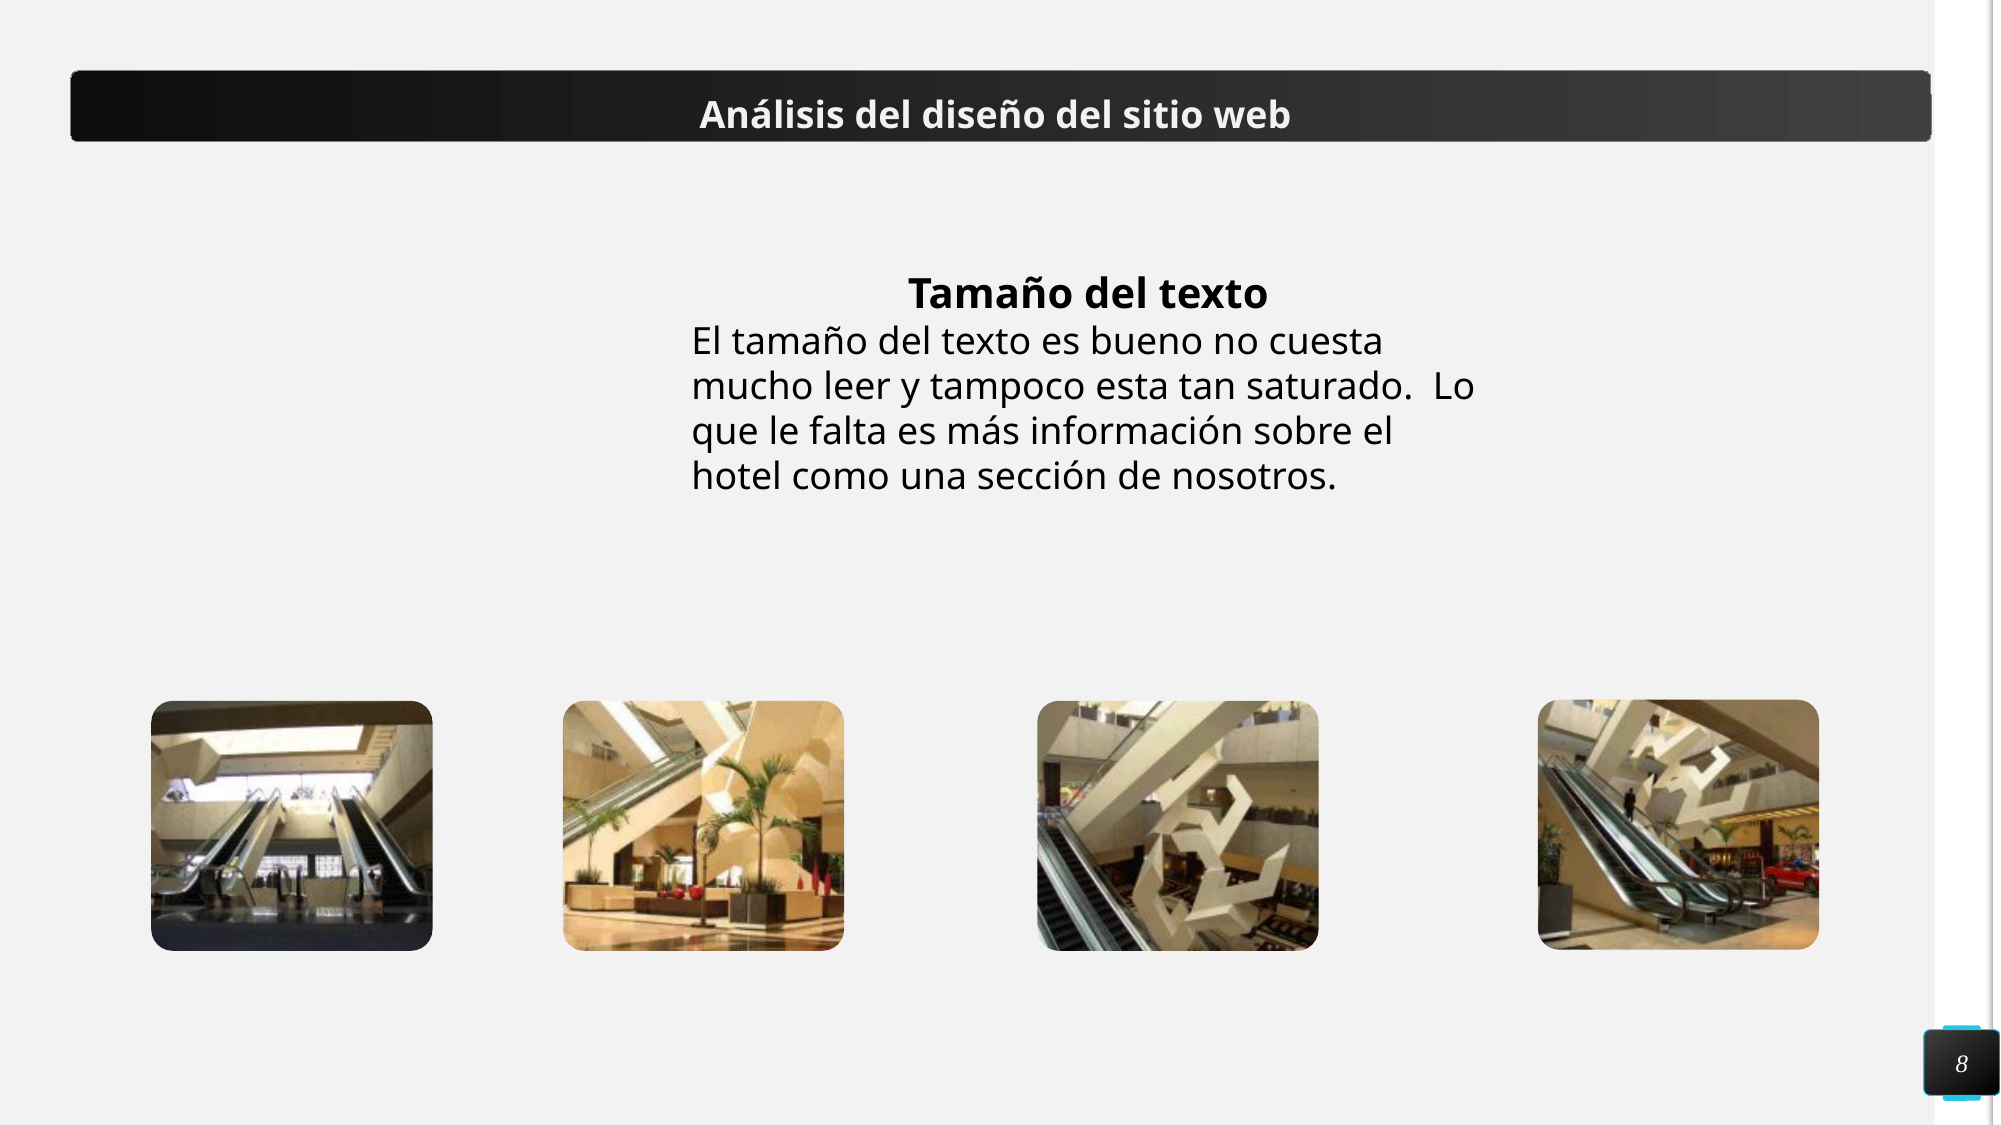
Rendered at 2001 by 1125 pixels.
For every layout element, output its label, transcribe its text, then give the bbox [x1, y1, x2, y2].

text_box Tamaño del texto El tamaño del texto es bueno no cuesta mucho leer y tampoco esta tan saturado. Lo que le falta es más información sobre el hotel como una sección de nosotros. [500, 259, 1500, 505]
picture [1537, 699, 1820, 950]
slide_number 8 [1923, 1029, 2000, 1096]
picture [562, 700, 845, 951]
picture [1037, 700, 1319, 951]
text_box Análisis del diseño del sitio web [70, 70, 1932, 142]
picture [151, 700, 433, 951]
